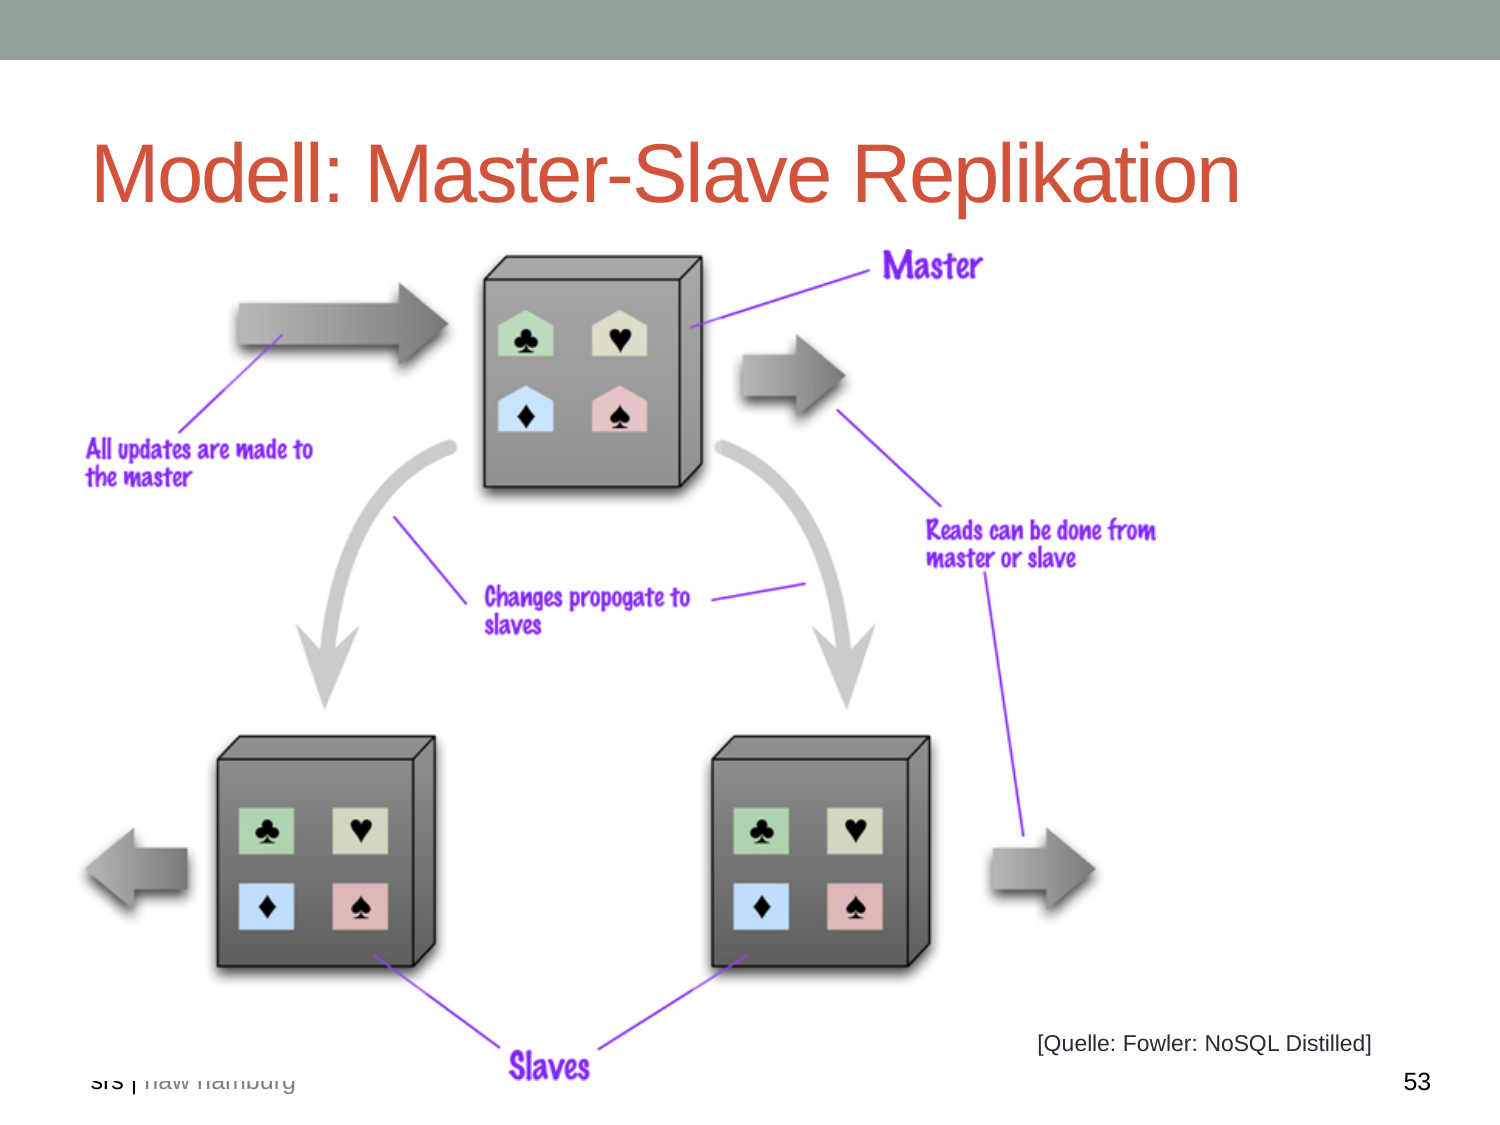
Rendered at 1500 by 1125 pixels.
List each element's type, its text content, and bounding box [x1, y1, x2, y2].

text_box [Quelle: Fowler: NoSQL Distilled] [1164, 1021, 1388, 1064]
picture [74, 249, 1157, 1082]
title Modell: Master-Slave Replikation [75, 87, 1425, 250]
